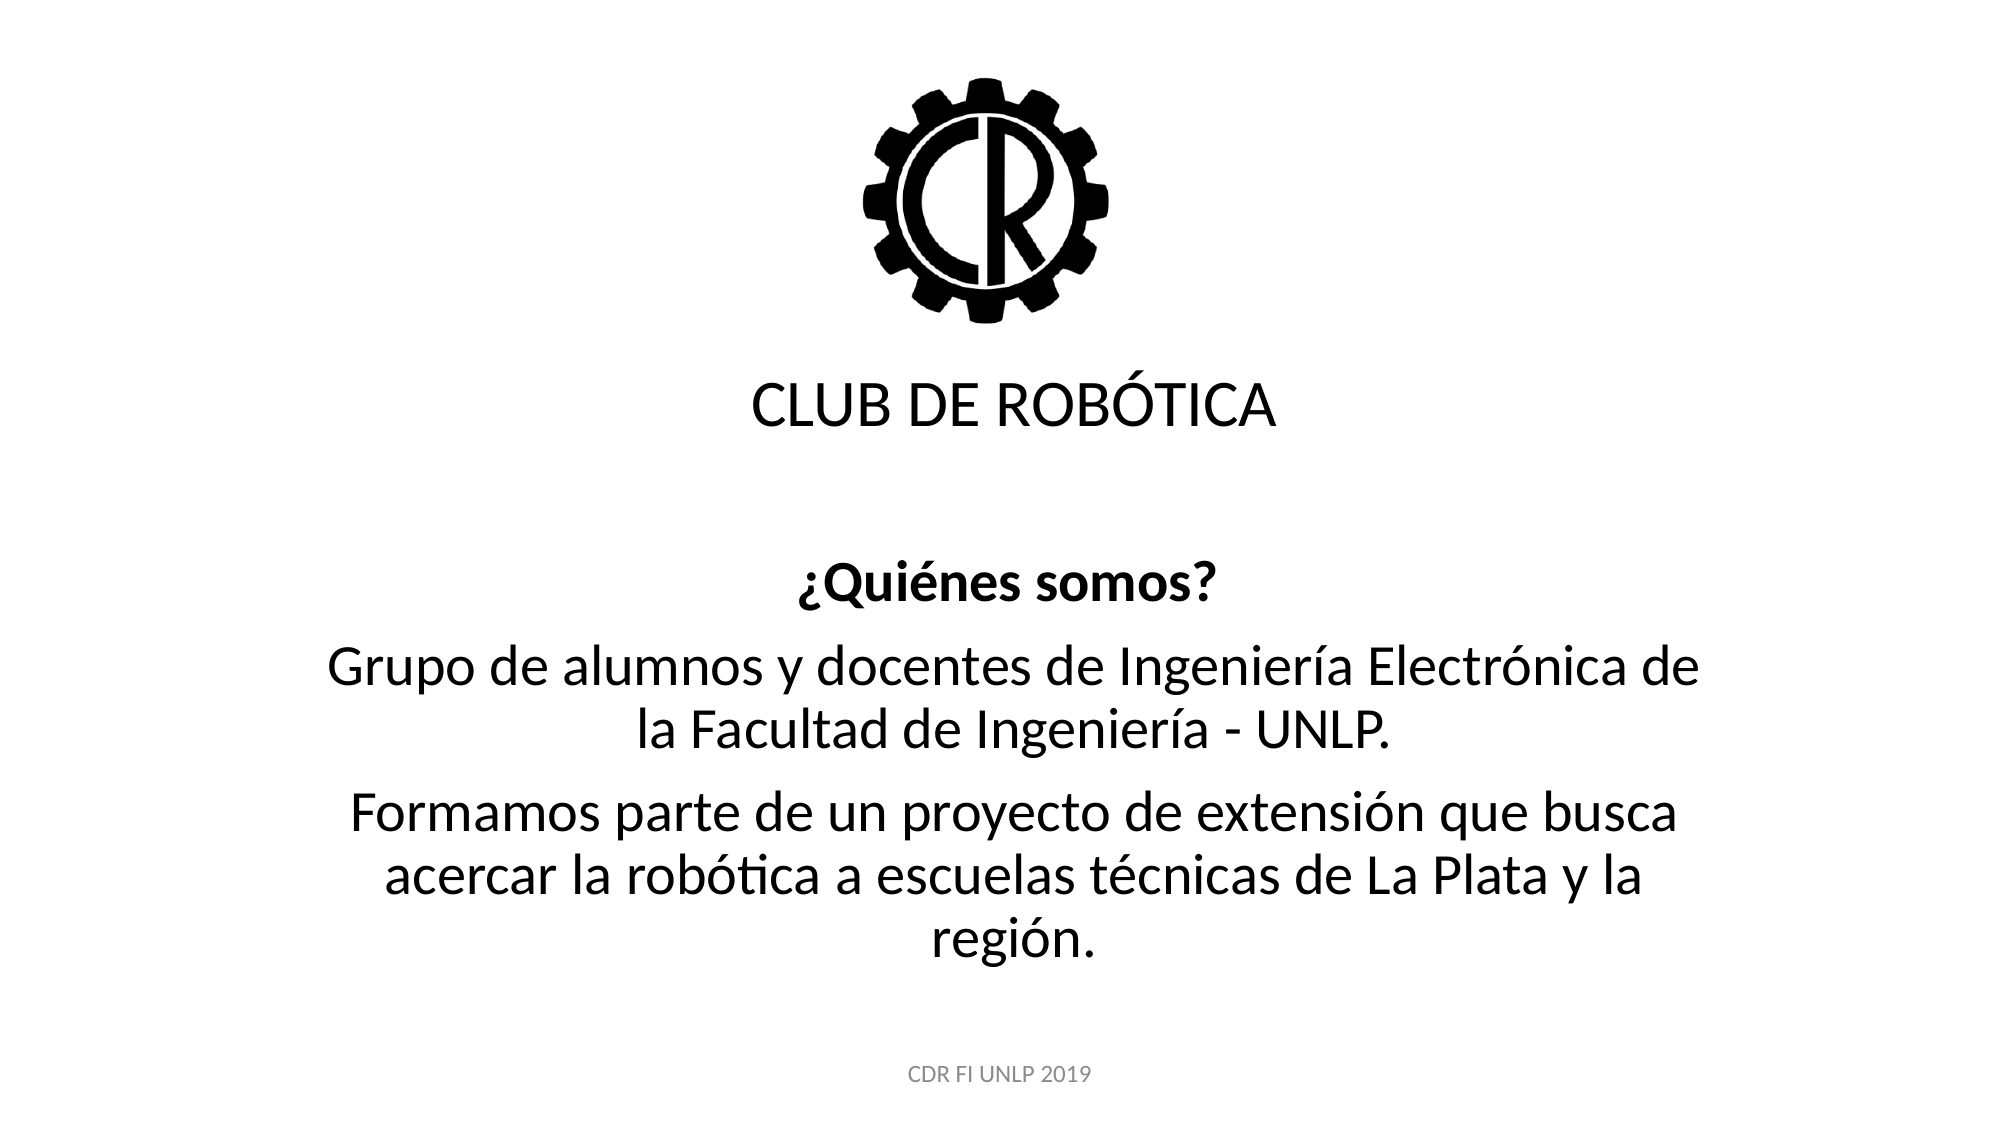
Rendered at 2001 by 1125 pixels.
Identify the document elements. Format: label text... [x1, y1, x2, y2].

picture [818, 33, 1153, 368]
text_box CLUB DE ROBÓTICA [278, 352, 1751, 502]
footer CDR FI UNLP 2019 [762, 1042, 1238, 1103]
list ¿Quiénes somos? Grupo de alumnos y docentes de Ingeniería Electrónica de la Facultad de Ingeniería - UNLP. Formamos parte de un proyecto de extensión que busca acercar la robótica a escuelas técnicas de La Plata y la región. [303, 543, 1726, 1024]
